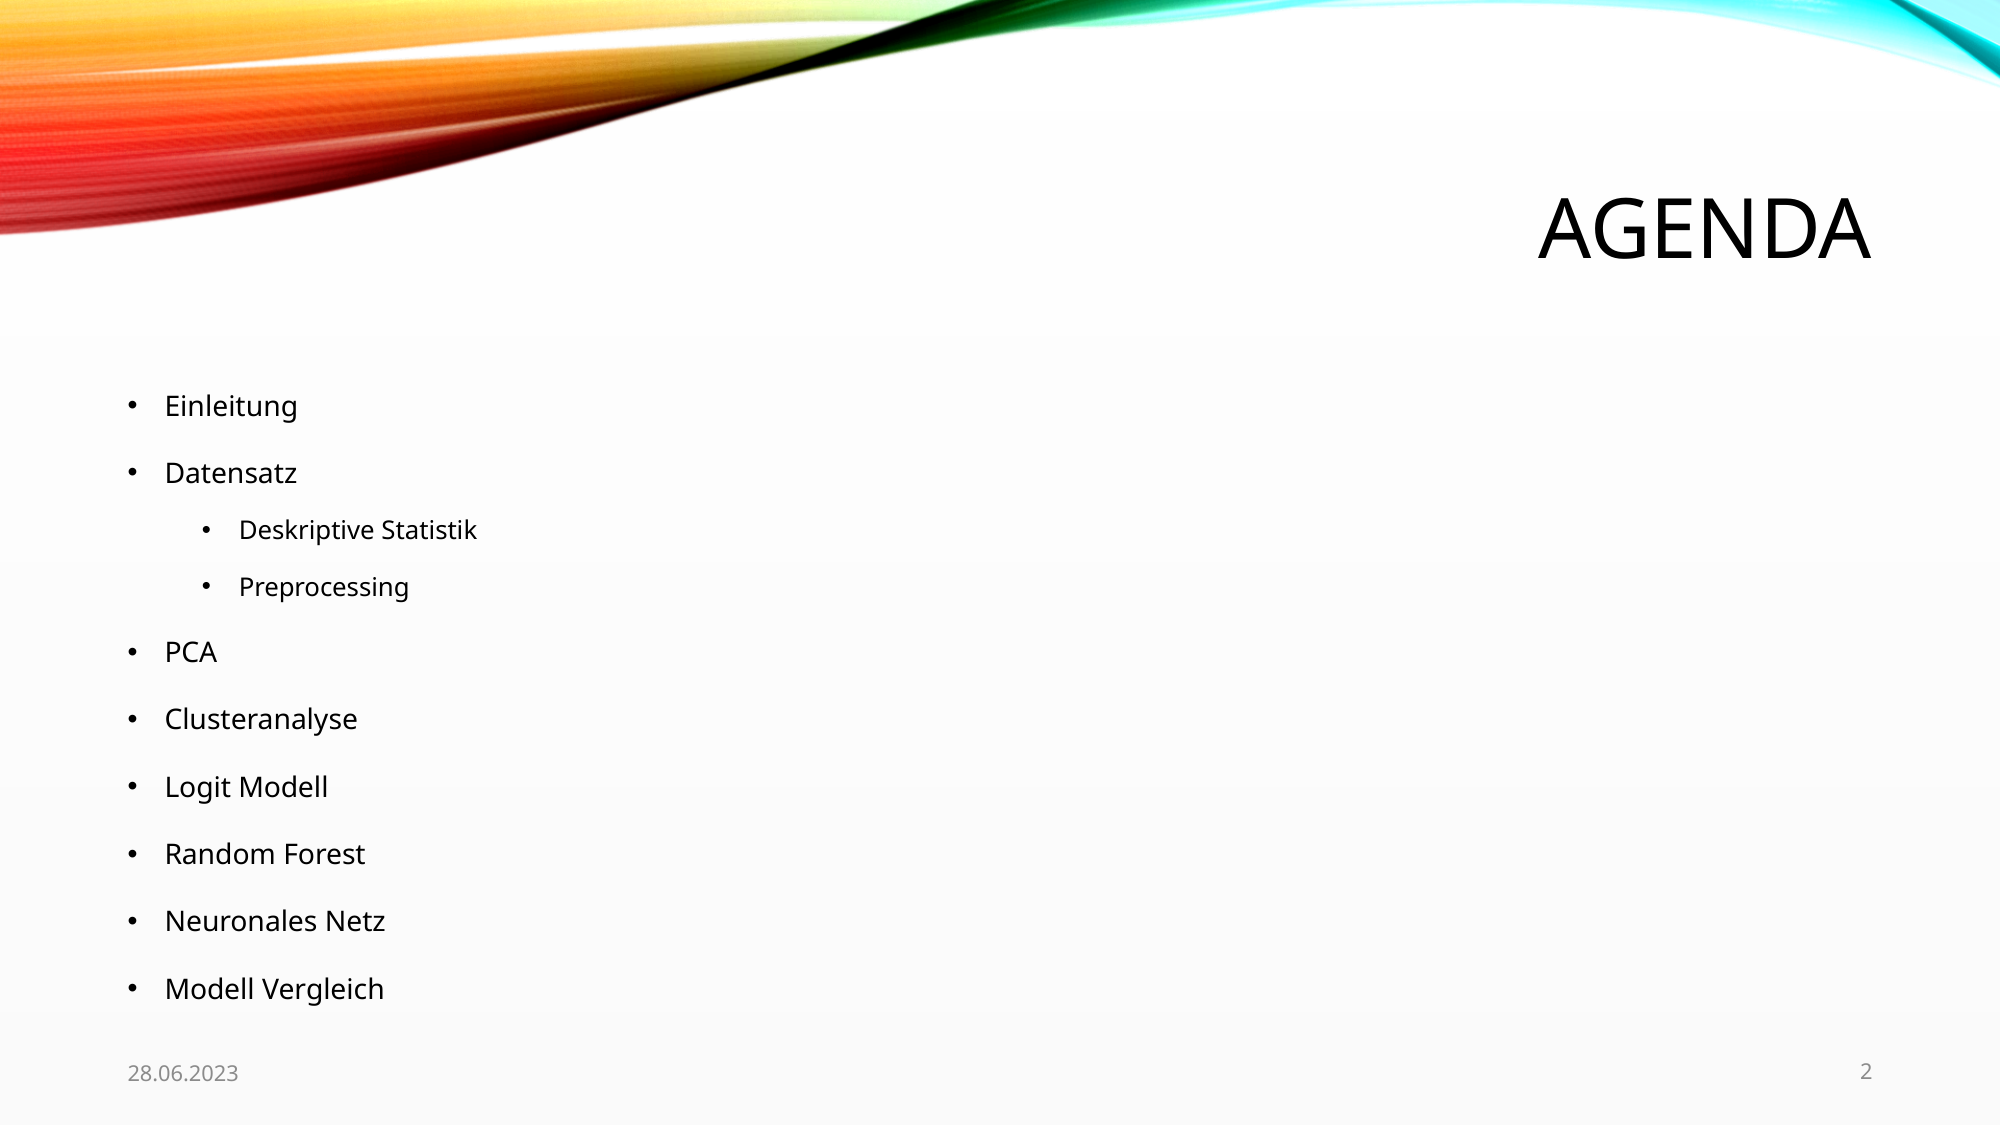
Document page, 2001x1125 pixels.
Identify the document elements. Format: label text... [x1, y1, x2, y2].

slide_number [112, 1042, 590, 1103]
slide_number 2 [1437, 1042, 1888, 1103]
picture [0, 0, 2000, 237]
title Agenda [474, 125, 1888, 338]
list Einleitung Datensatz Deskriptive Statistik Preprocessing PCA Clusteranalyse Logit Modell Random Forest Neuronales Netz Modell Vergleich [112, 360, 1888, 1021]
